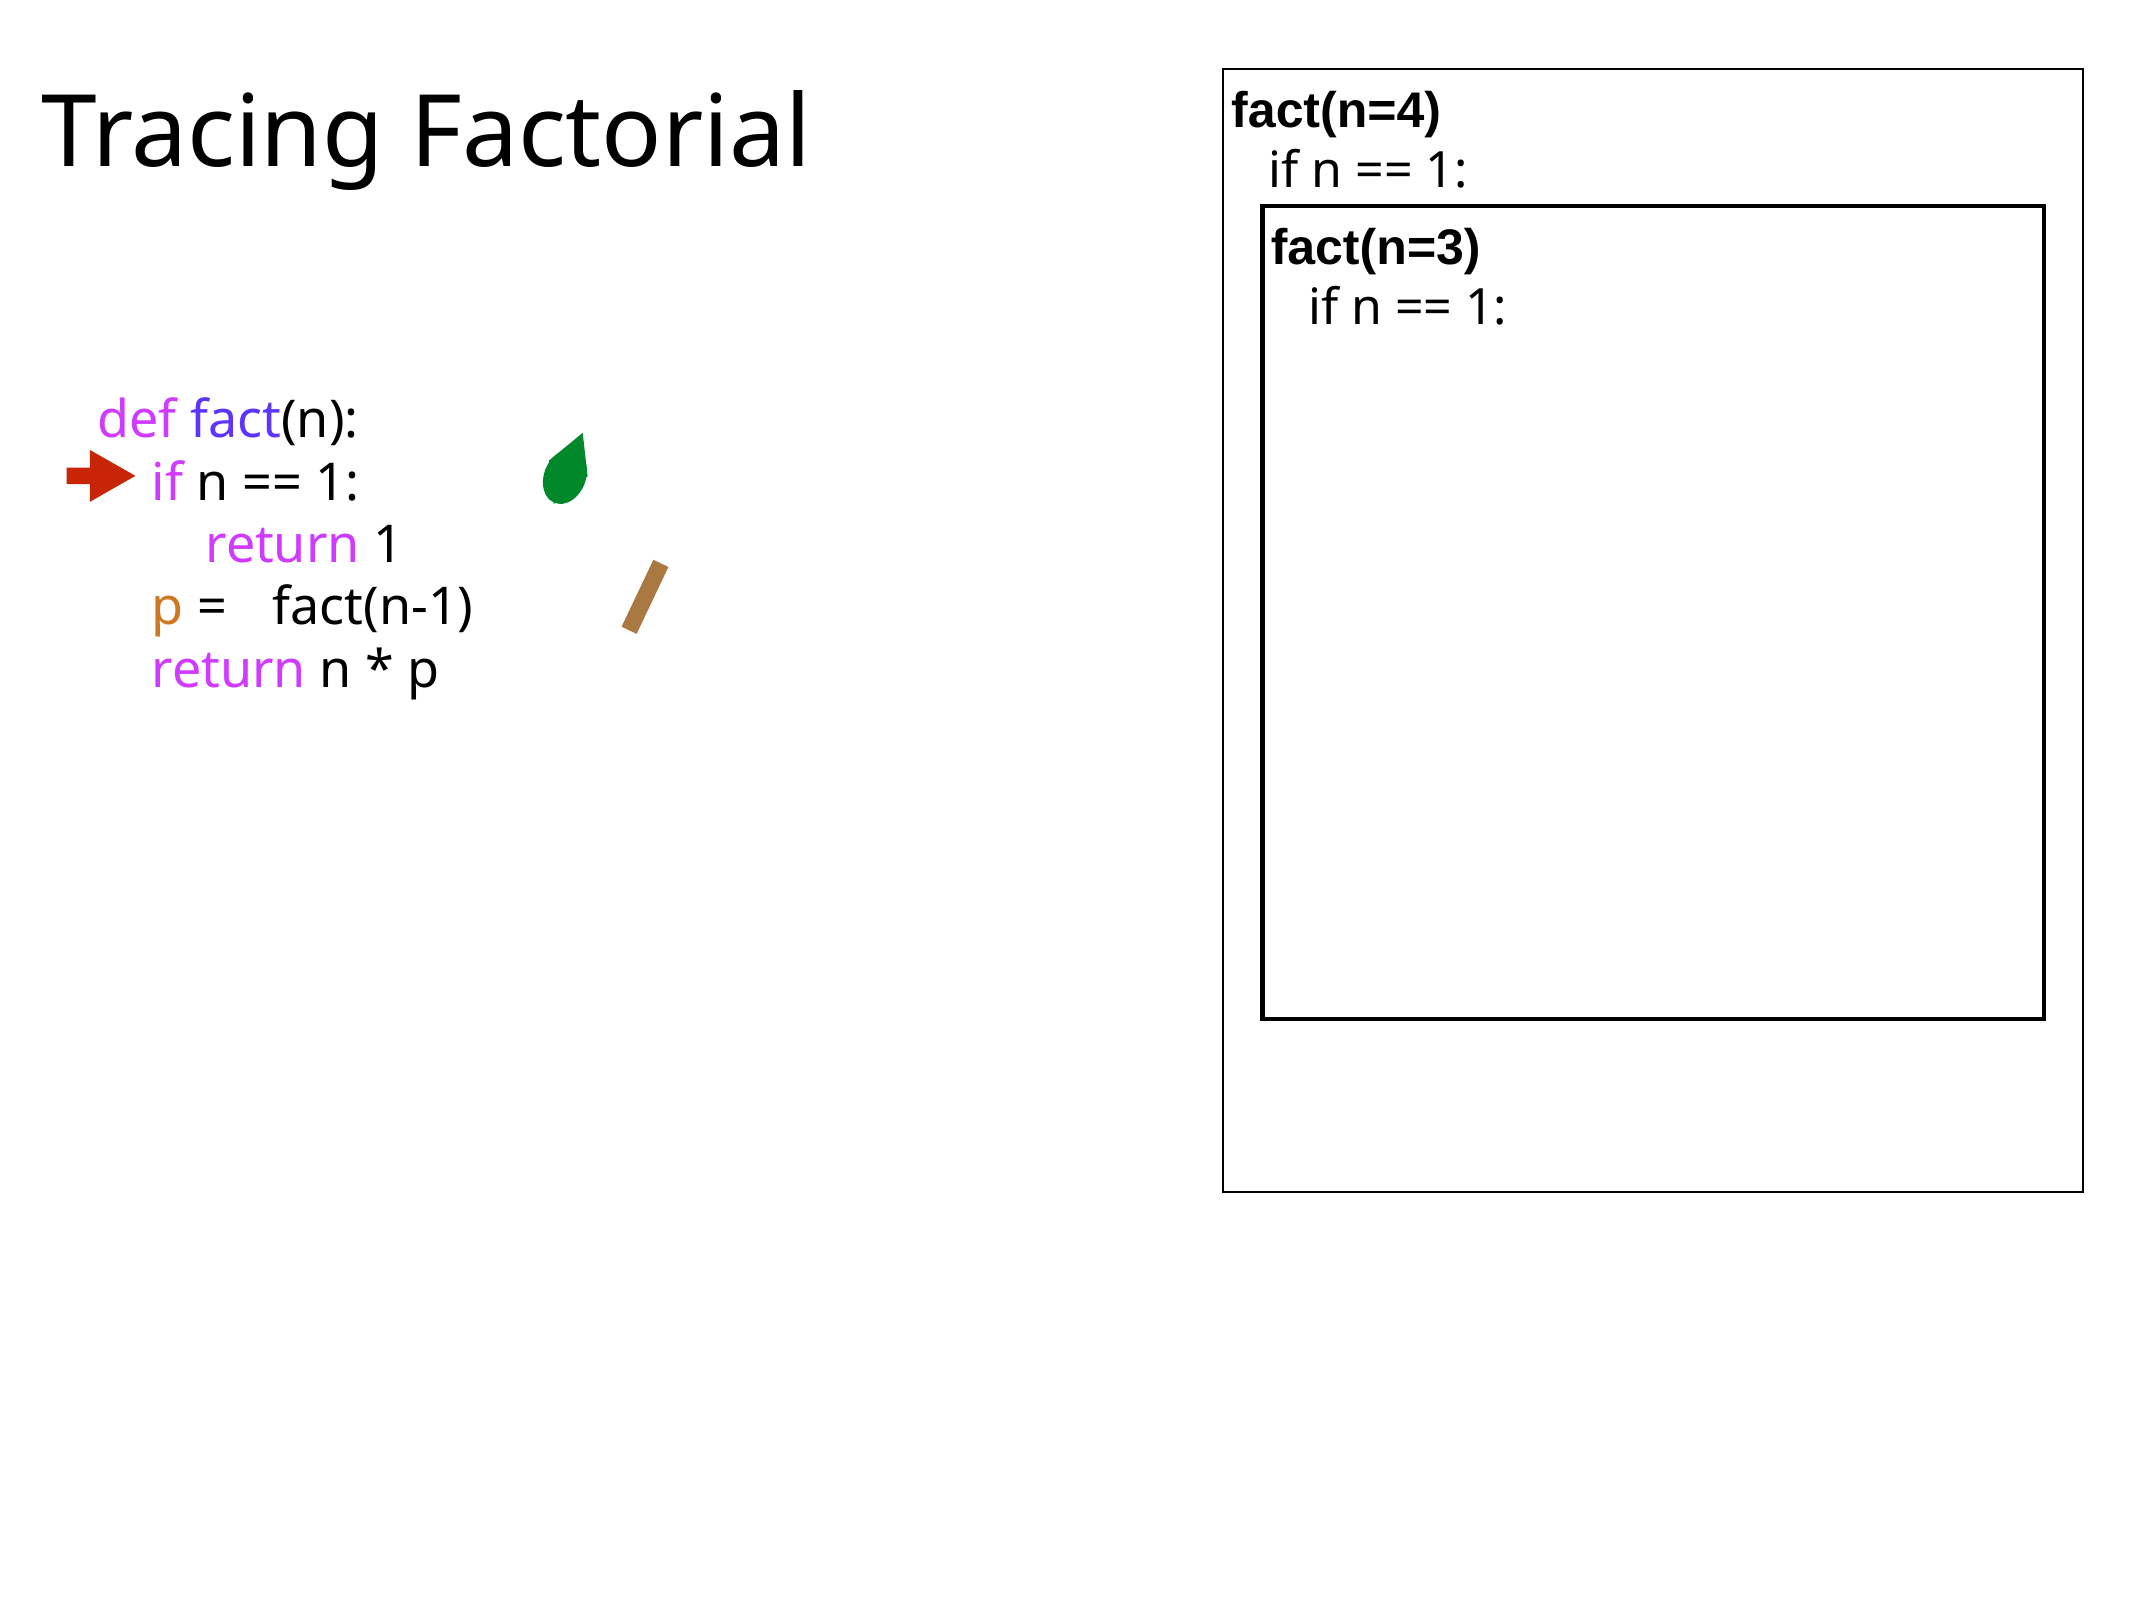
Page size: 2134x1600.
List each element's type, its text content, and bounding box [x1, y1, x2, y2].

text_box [547, 430, 590, 507]
text_box fact(n=3) if n == 1: [1262, 206, 2044, 1019]
text_box fact(n=4) if n == 1: [1222, 68, 2084, 1192]
text_box def fact(n): if n == 1: return 1 p = fact(n-1) return n * p [89, 377, 1115, 707]
text_box [66, 449, 136, 502]
title Tracing Factorial [33, 20, 1005, 233]
